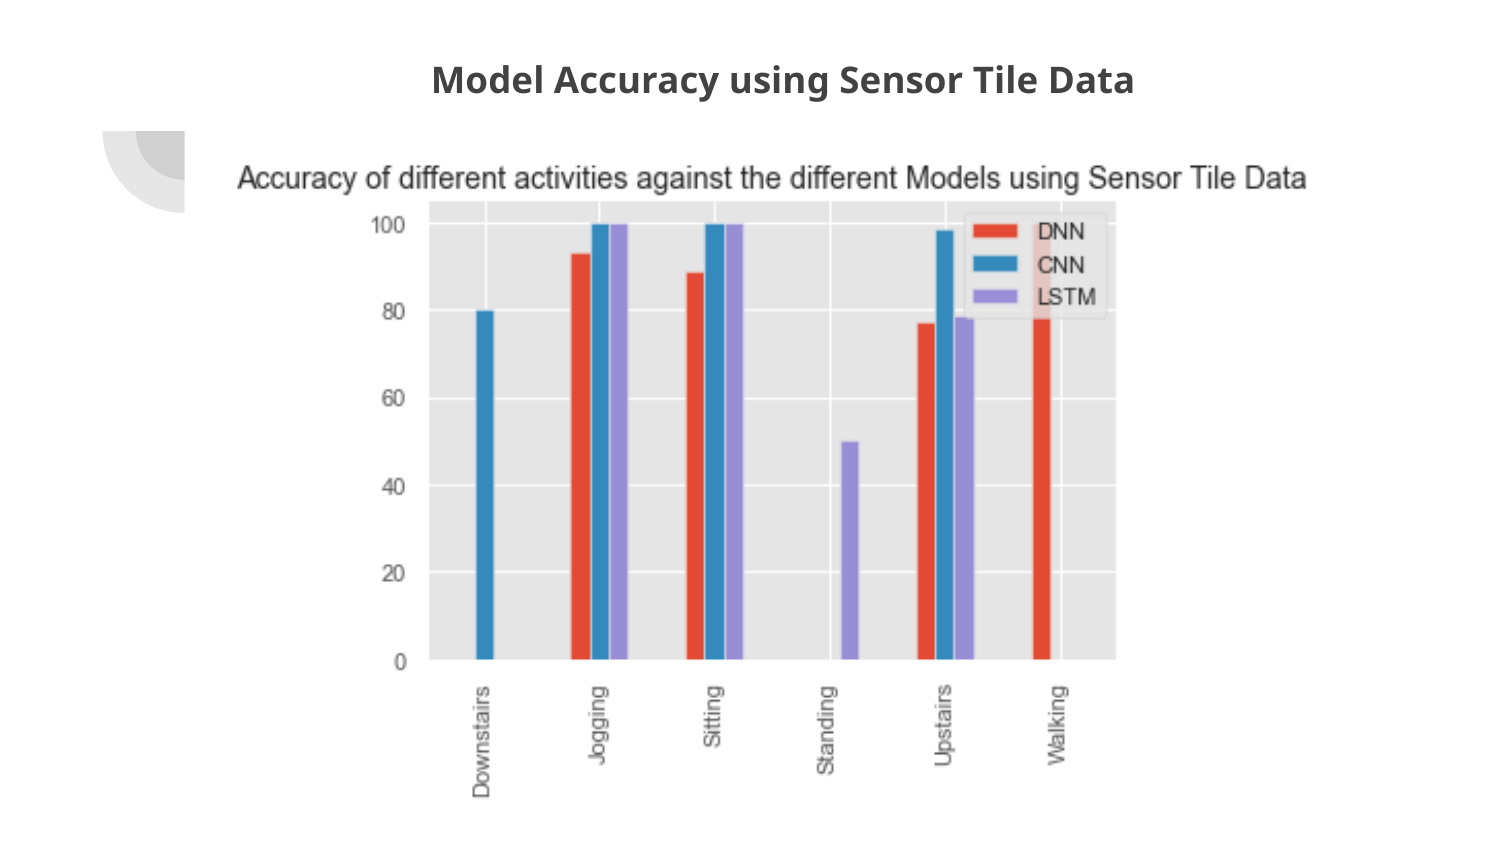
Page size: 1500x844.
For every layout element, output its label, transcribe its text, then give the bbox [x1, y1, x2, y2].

picture [235, 147, 1331, 811]
title Model Accuracy using Sensor Tile Data [206, 38, 1361, 120]
